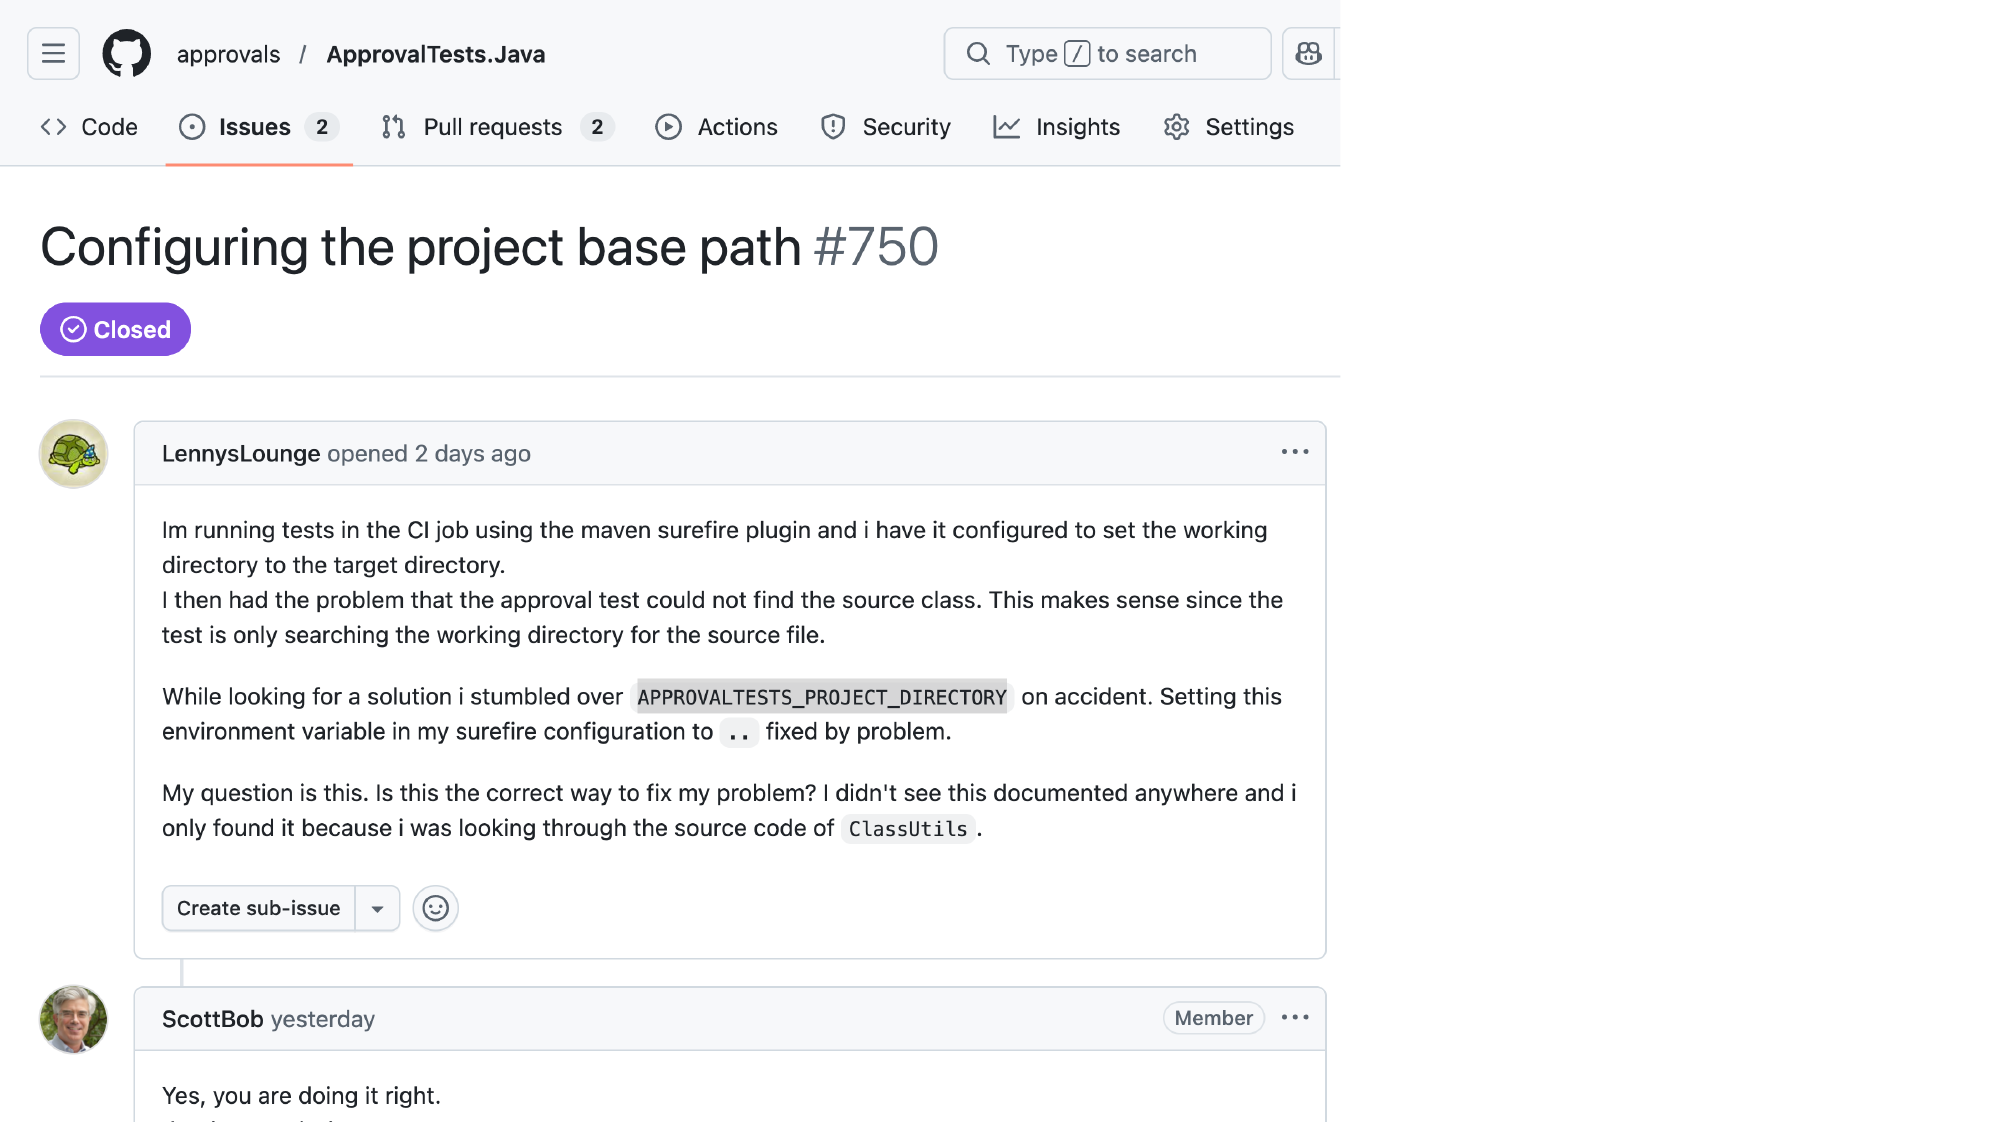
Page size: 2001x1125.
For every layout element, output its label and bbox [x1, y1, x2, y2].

picture [0, 0, 1341, 1122]
